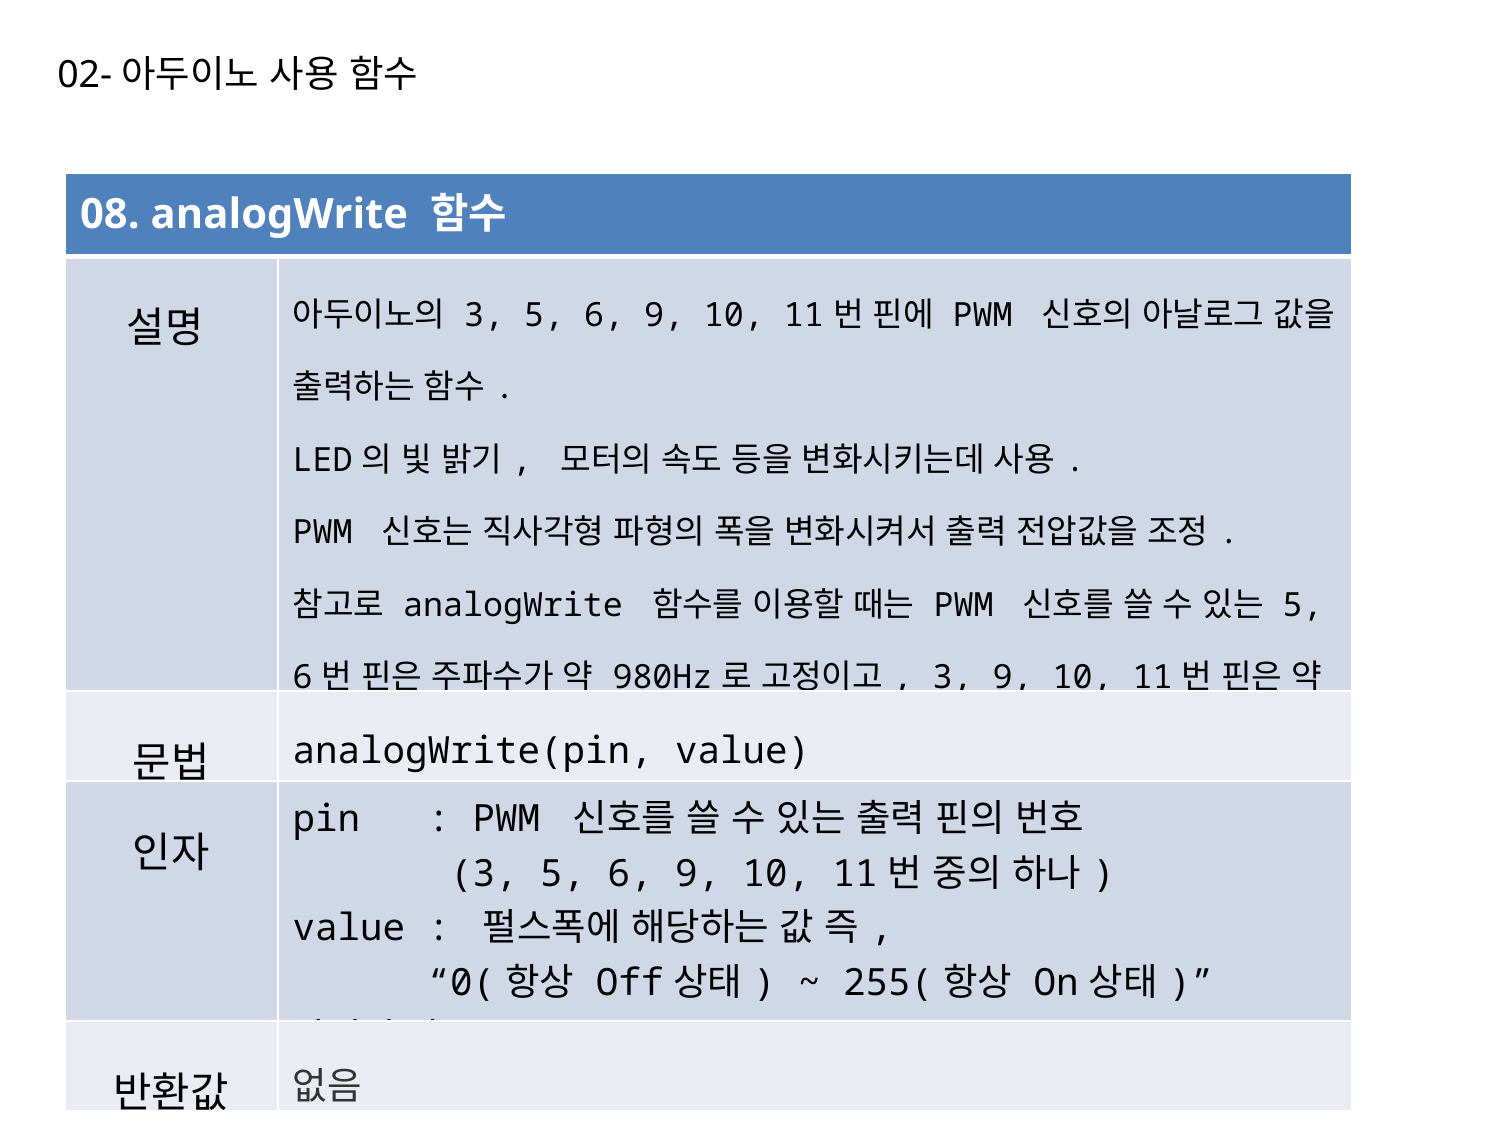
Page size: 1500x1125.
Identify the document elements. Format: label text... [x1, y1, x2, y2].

table_cell pin : PWM 신호를 쓸 수 있는 출력 핀의 번호 (3, 5, 6, 9, 10, 11번 중의 하나) value : 펄스폭에 해당하는 값 즉, “0(항상 Off상태) ~ 255(항상 On상태)” 사이의 값 [279, 782, 1351, 1020]
table_cell 인자 [66, 782, 277, 1020]
table_cell 설명 [66, 259, 277, 690]
text_box 02-아두이노 사용 함수 [42, 42, 434, 103]
table_header 08. analogWrite 함수 [66, 174, 1351, 254]
table_cell 문법 [66, 692, 277, 780]
table_cell 없음 [279, 1022, 1351, 1110]
table_cell 아두이노의 3, 5, 6, 9, 10, 11번 핀에 PWM 신호의 아날로그 값을 출력하는 함수. LED의 빛 밝기, 모터의 속도 등을 변화시키는데 사용. PWM 신호는 직사각형 파형의 폭을 변화시켜서 출력 전압값을 조정.참고로 analogWrite 함수를 이용할 때는 PWM 신호를 쓸 수 있는 5, 6번 핀은 주파수가 약 980Hz로 고정이고, 3, 9, 10, 11번 핀은 약 490Hz로 고정되어 있다. 참고로 출력모드로 설정 필요없음. [279, 259, 1351, 690]
table_cell analogWrite(pin, value) [279, 692, 1351, 780]
table_cell 반환값 [66, 1022, 277, 1110]
